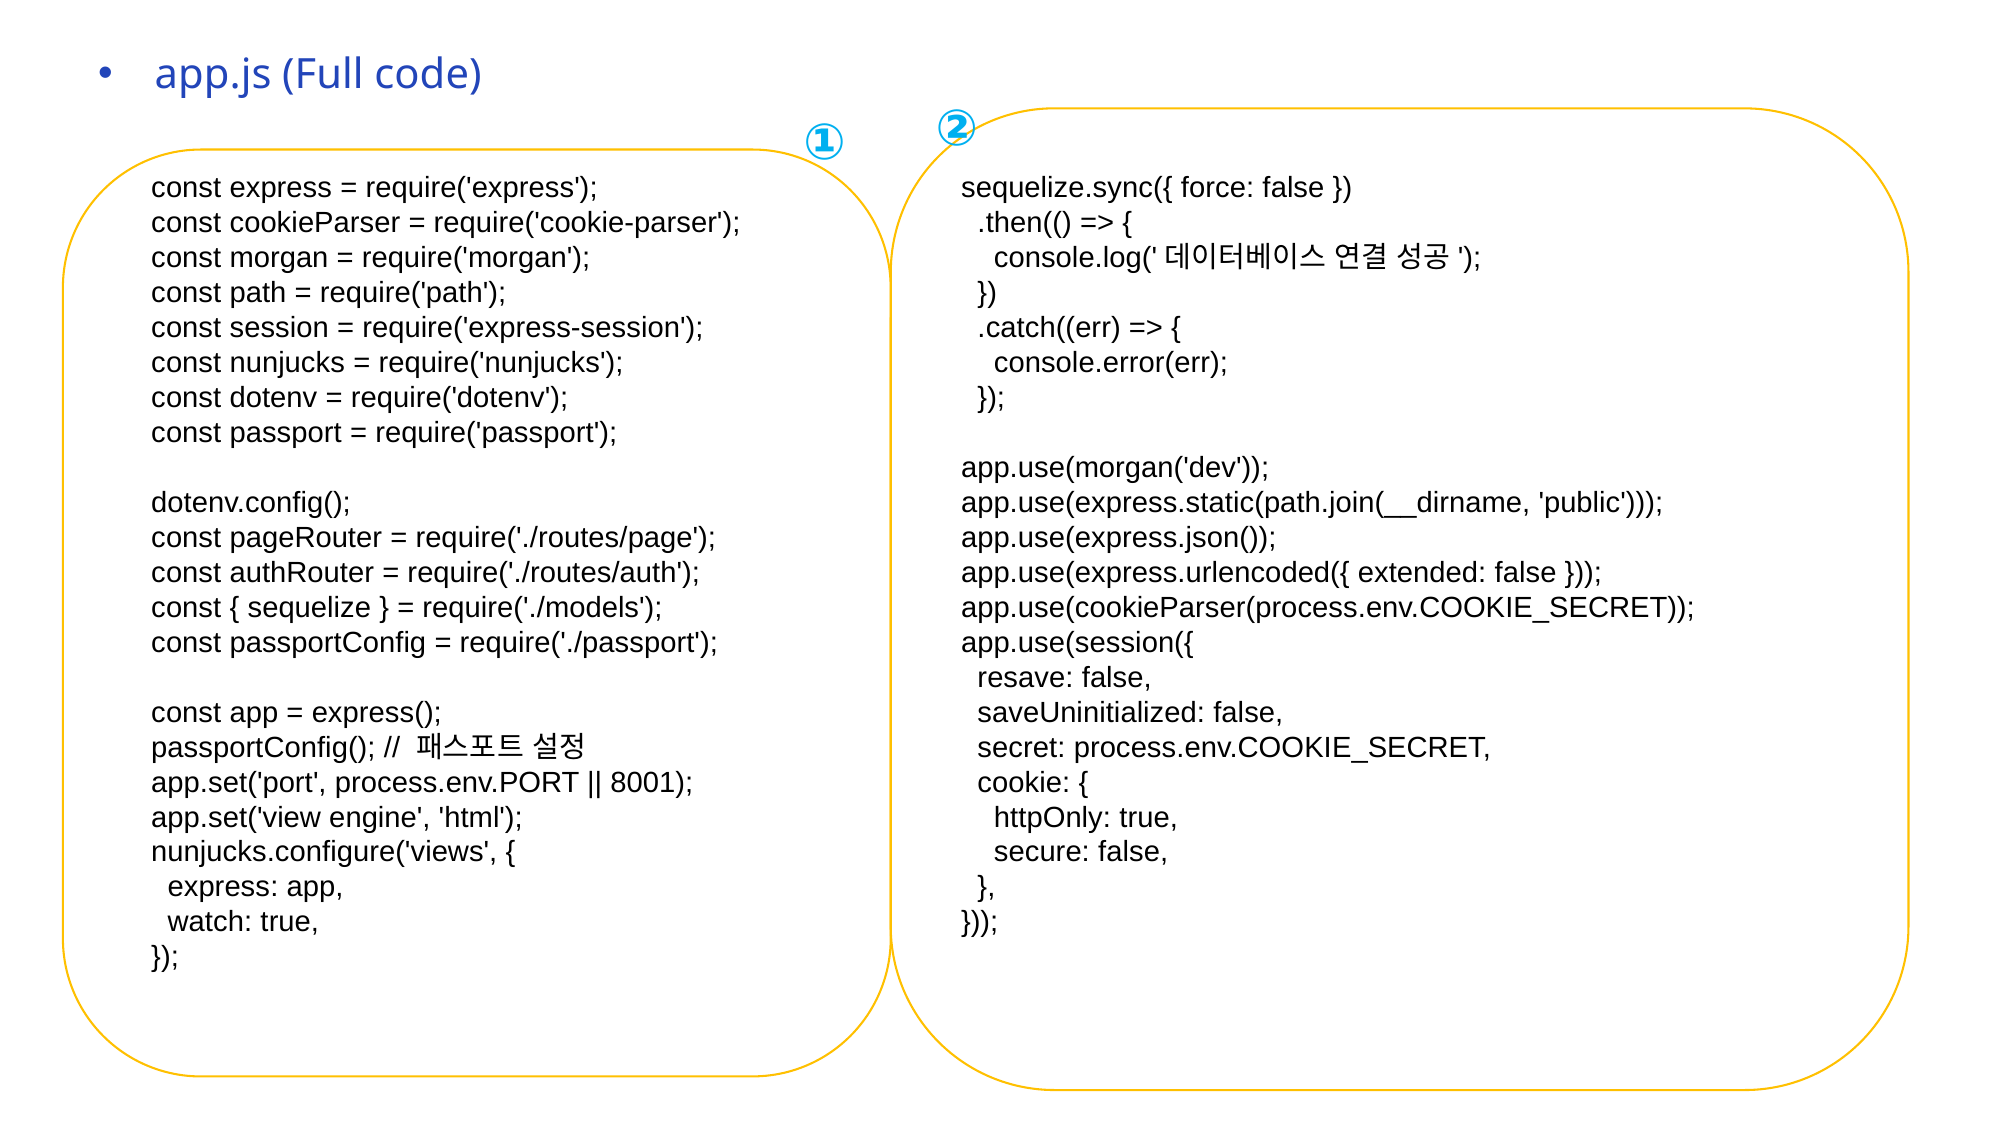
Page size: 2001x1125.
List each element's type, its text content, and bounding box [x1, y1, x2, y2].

text_box [889, 107, 1910, 1092]
text_box app.js (Full code) [83, 39, 497, 105]
text_box ① [788, 102, 861, 178]
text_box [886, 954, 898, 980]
text_box ② [920, 87, 993, 163]
text_box [61, 148, 891, 1078]
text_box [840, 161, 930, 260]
